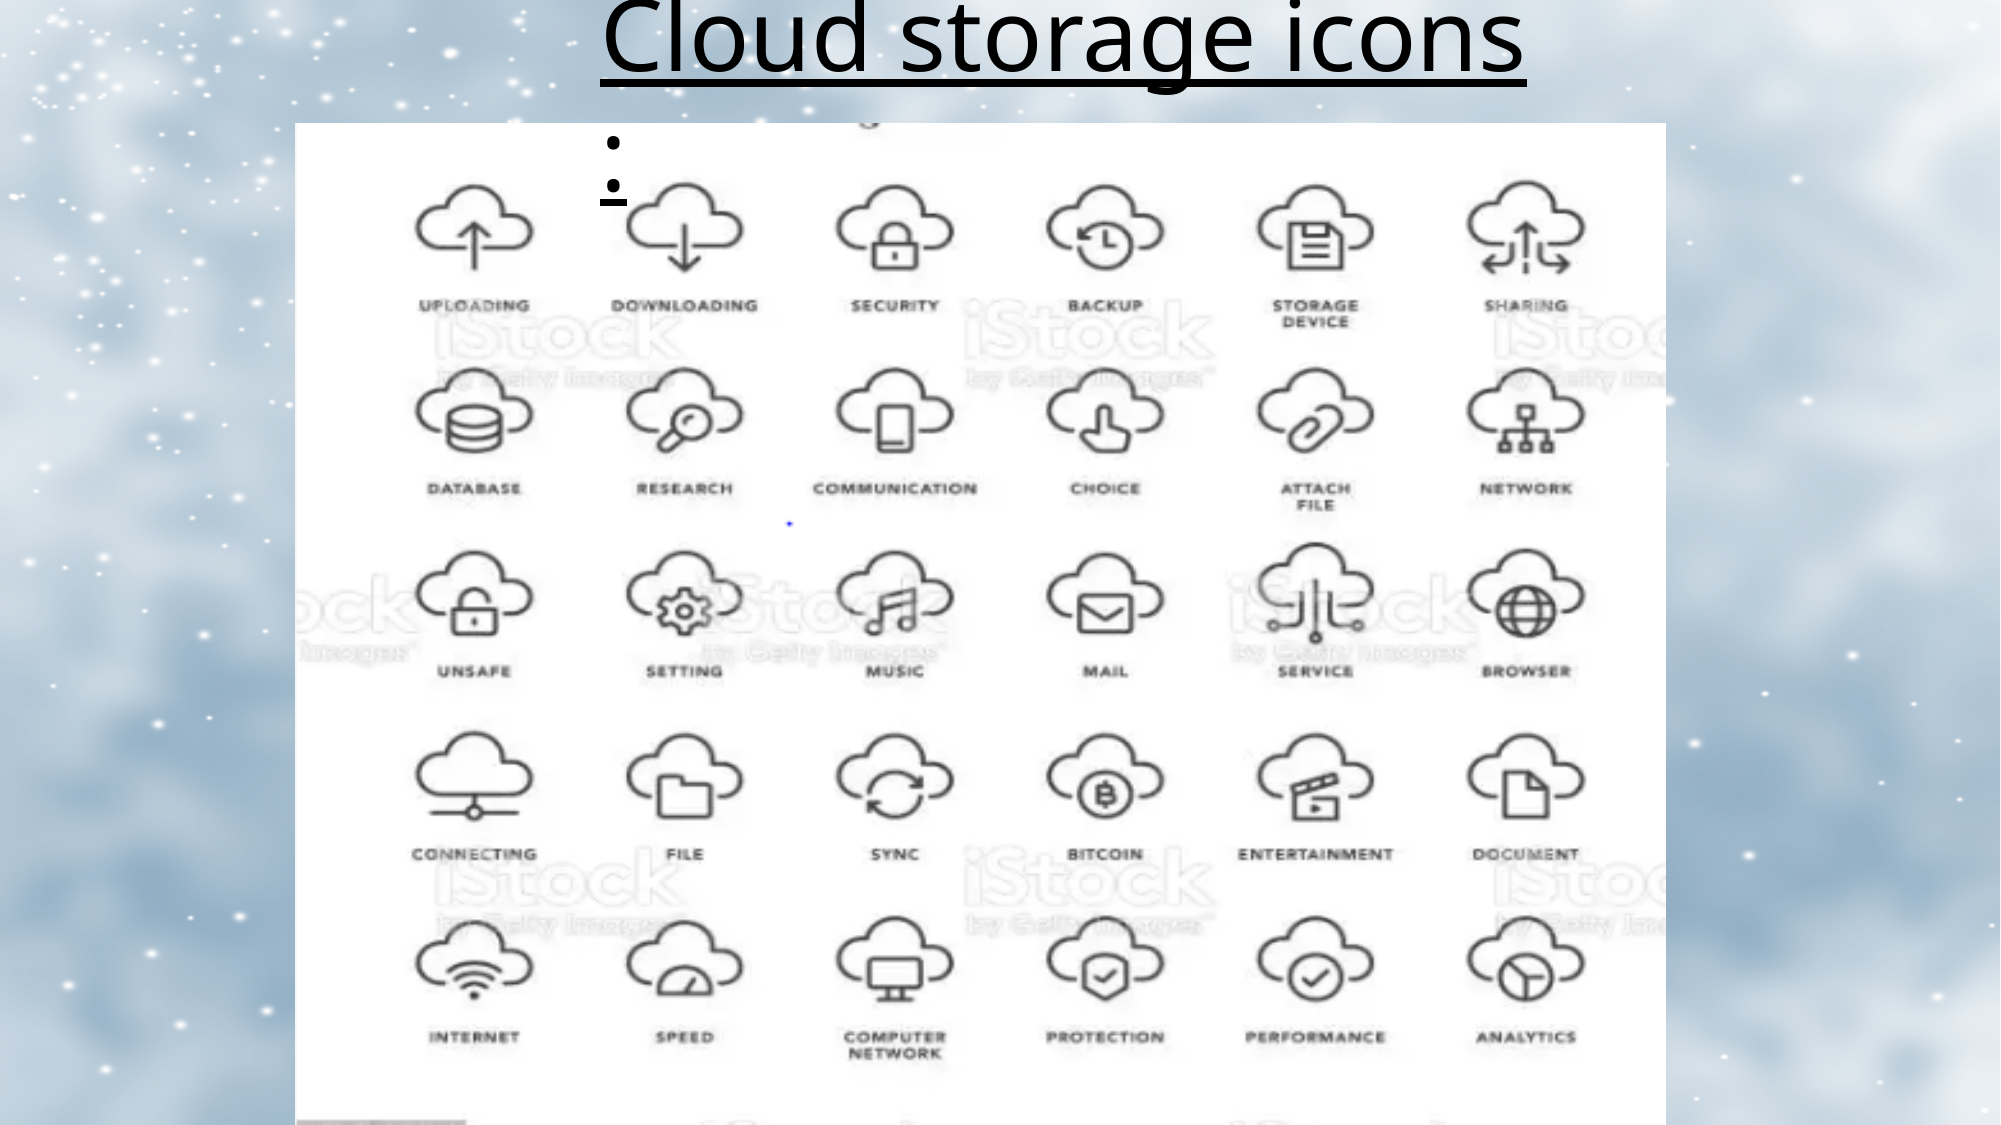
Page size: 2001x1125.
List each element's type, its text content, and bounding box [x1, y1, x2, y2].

picture [0, 0, 2001, 1125]
text_box Cloud storage icons : [585, 0, 1565, 123]
